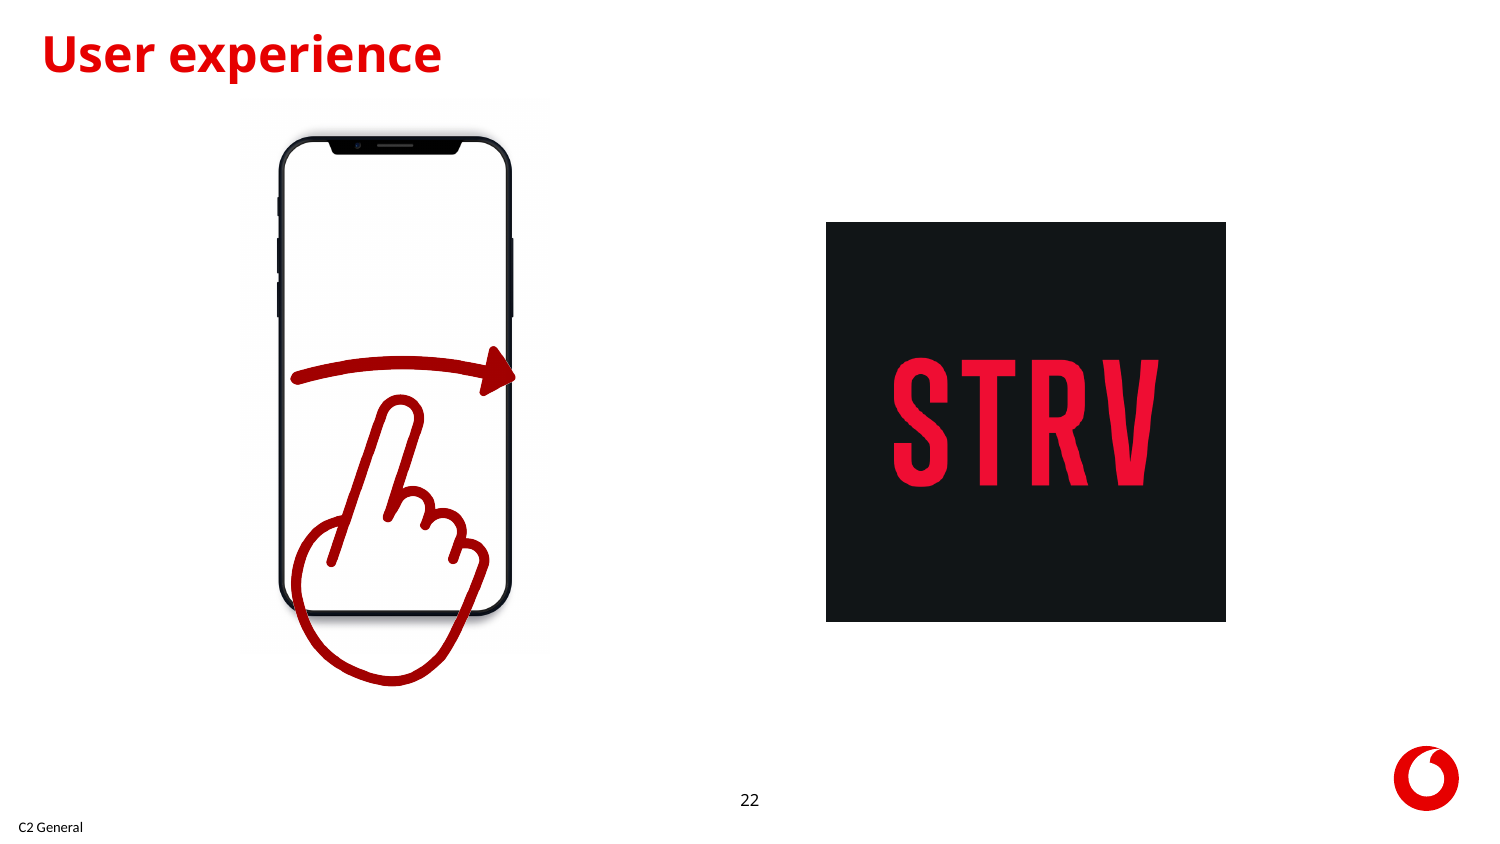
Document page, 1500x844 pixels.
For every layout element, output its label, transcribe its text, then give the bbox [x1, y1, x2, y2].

slide_number 22 [716, 773, 784, 813]
title User experience [41, 33, 1458, 144]
picture [825, 221, 1226, 622]
picture [239, 98, 550, 701]
